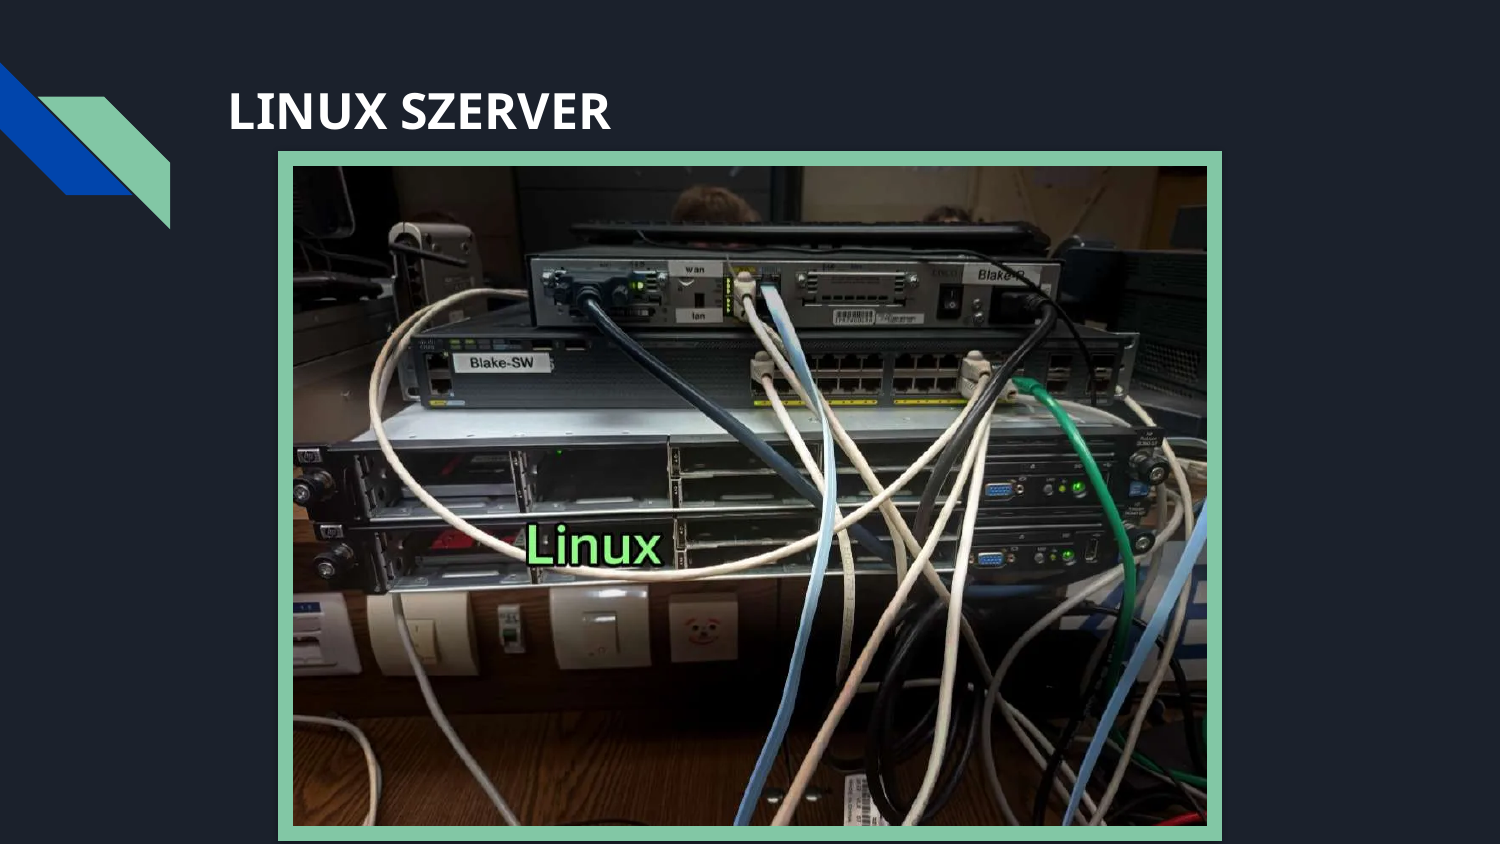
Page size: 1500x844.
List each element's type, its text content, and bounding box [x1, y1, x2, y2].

title LINUX SZERVER [212, 64, 1368, 215]
picture [292, 165, 1208, 827]
